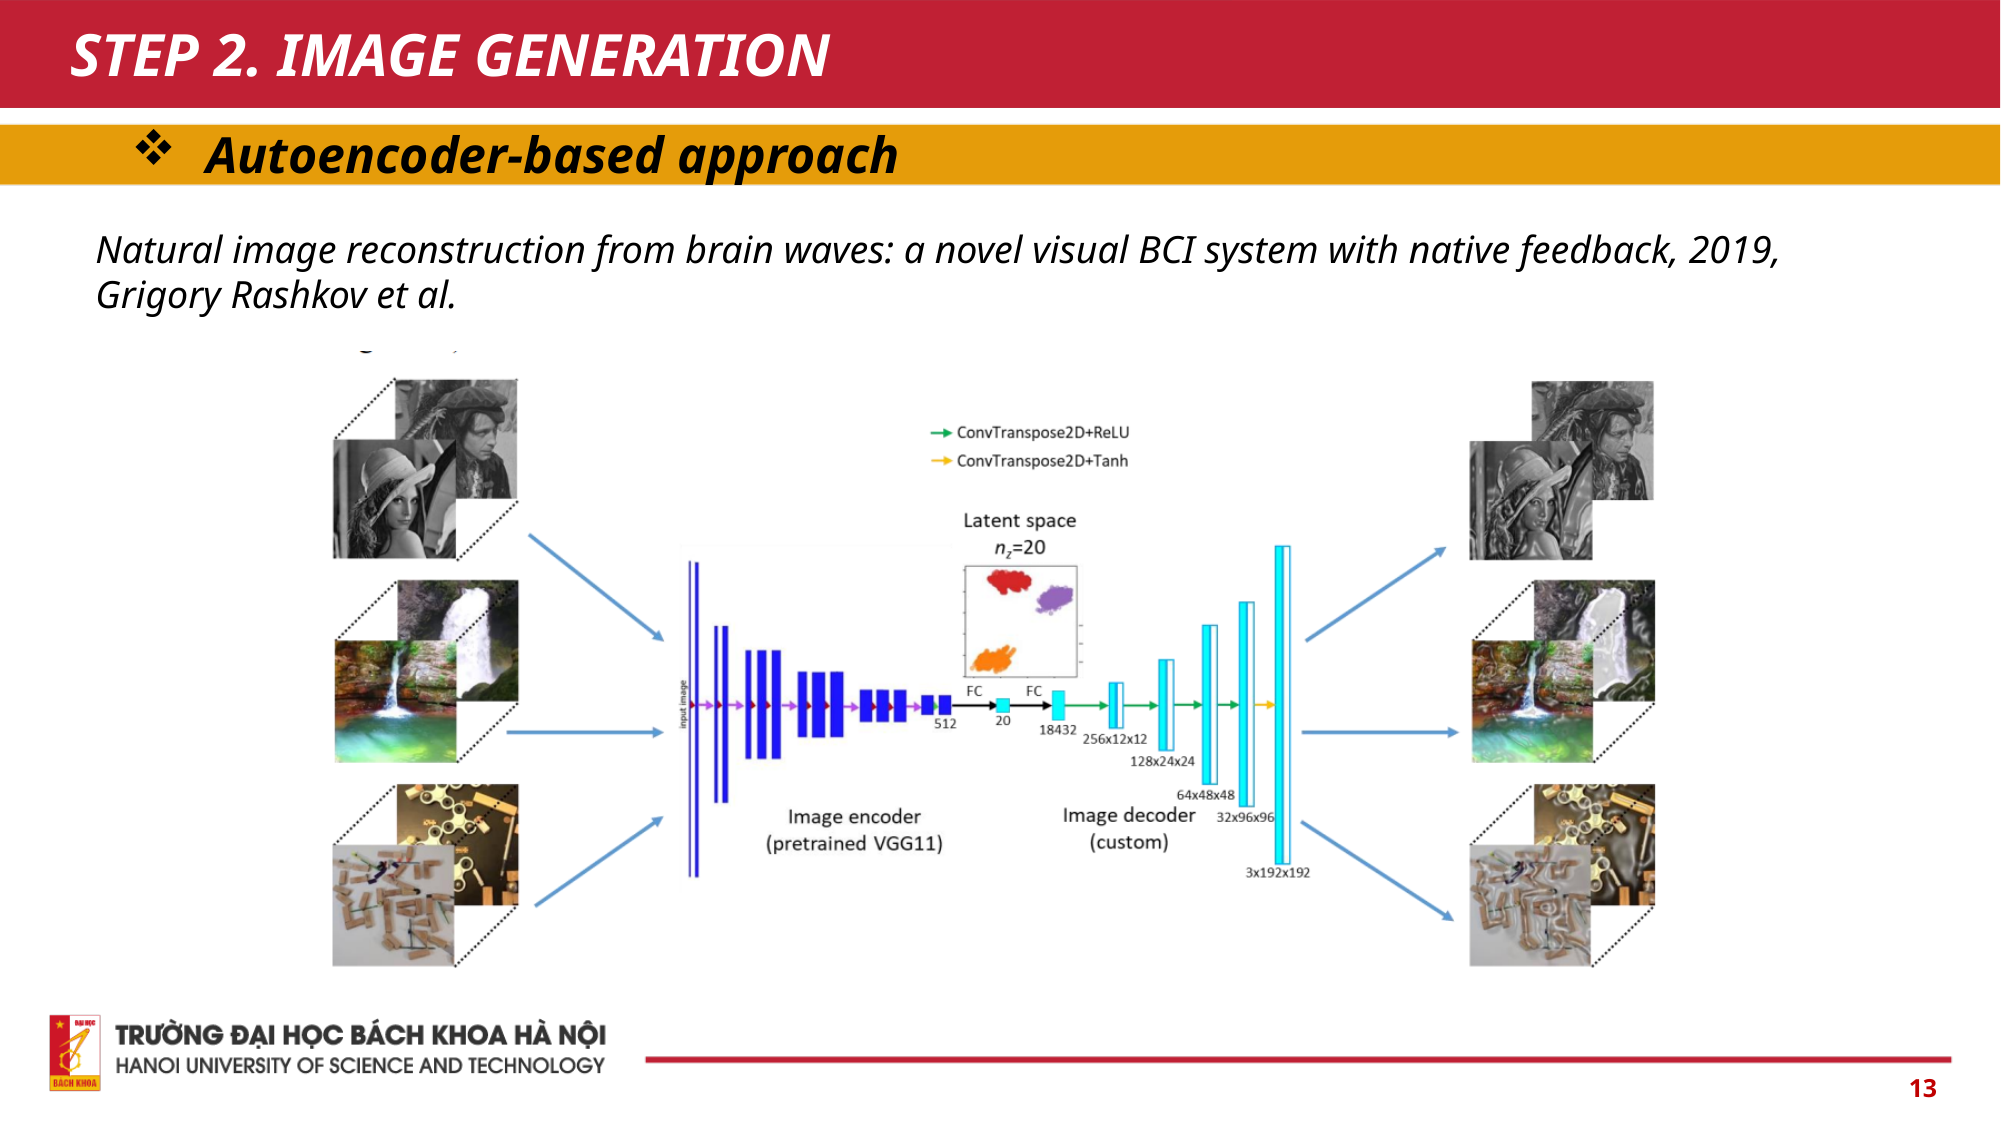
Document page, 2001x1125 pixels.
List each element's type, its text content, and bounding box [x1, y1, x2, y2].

text_box Autoencoder-based approach [41, 116, 1145, 192]
title STEP 2. IMAGE GENERATION [55, 18, 1945, 90]
text_box Natural image reconstruction from brain waves: a novel visual BCI system with native feedback, 2019, Grigory Rashkov et al. [80, 219, 1800, 324]
picture [0, 0, 2001, 1125]
slide_number 13 [1502, 1065, 1953, 1125]
